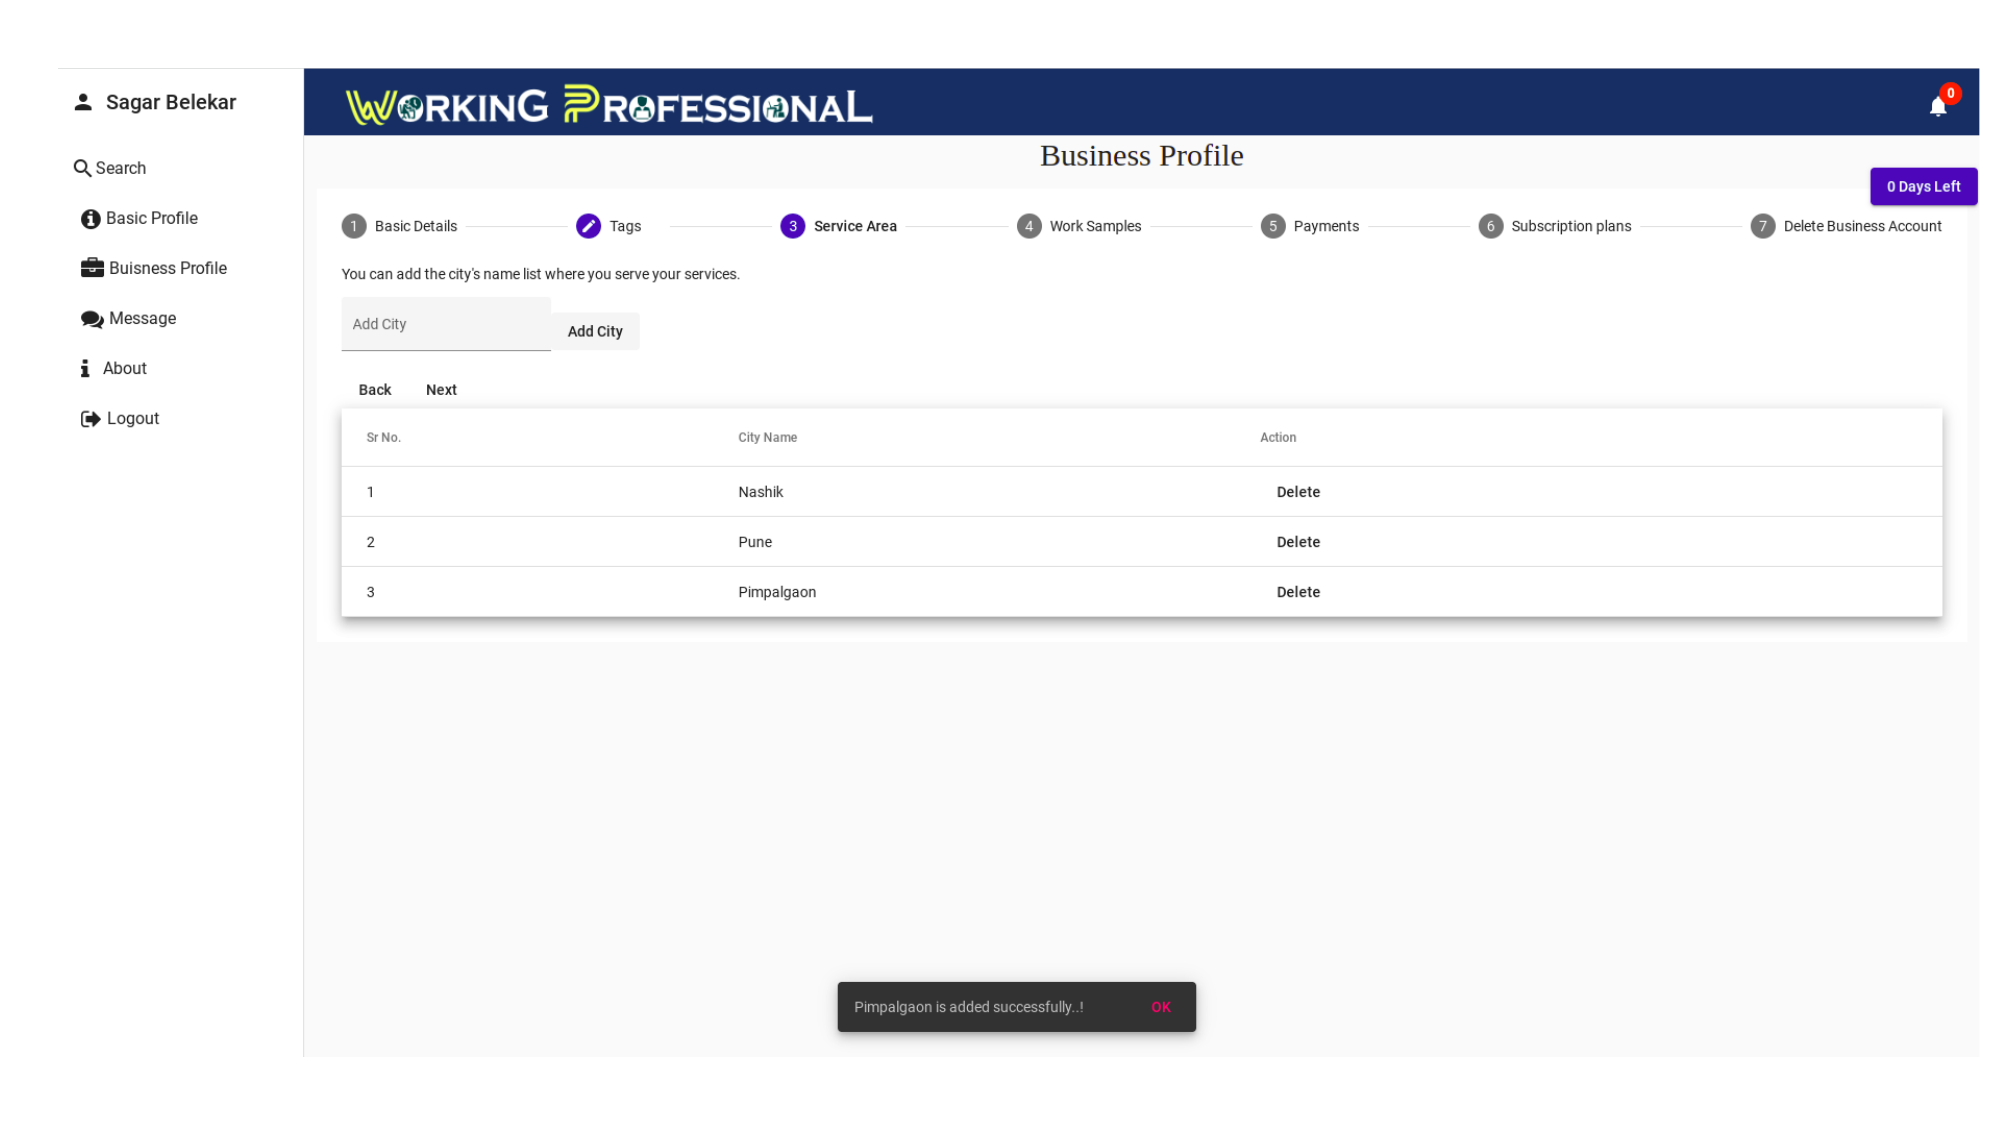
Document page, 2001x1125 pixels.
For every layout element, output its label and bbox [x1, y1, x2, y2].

picture [57, 68, 1980, 1057]
